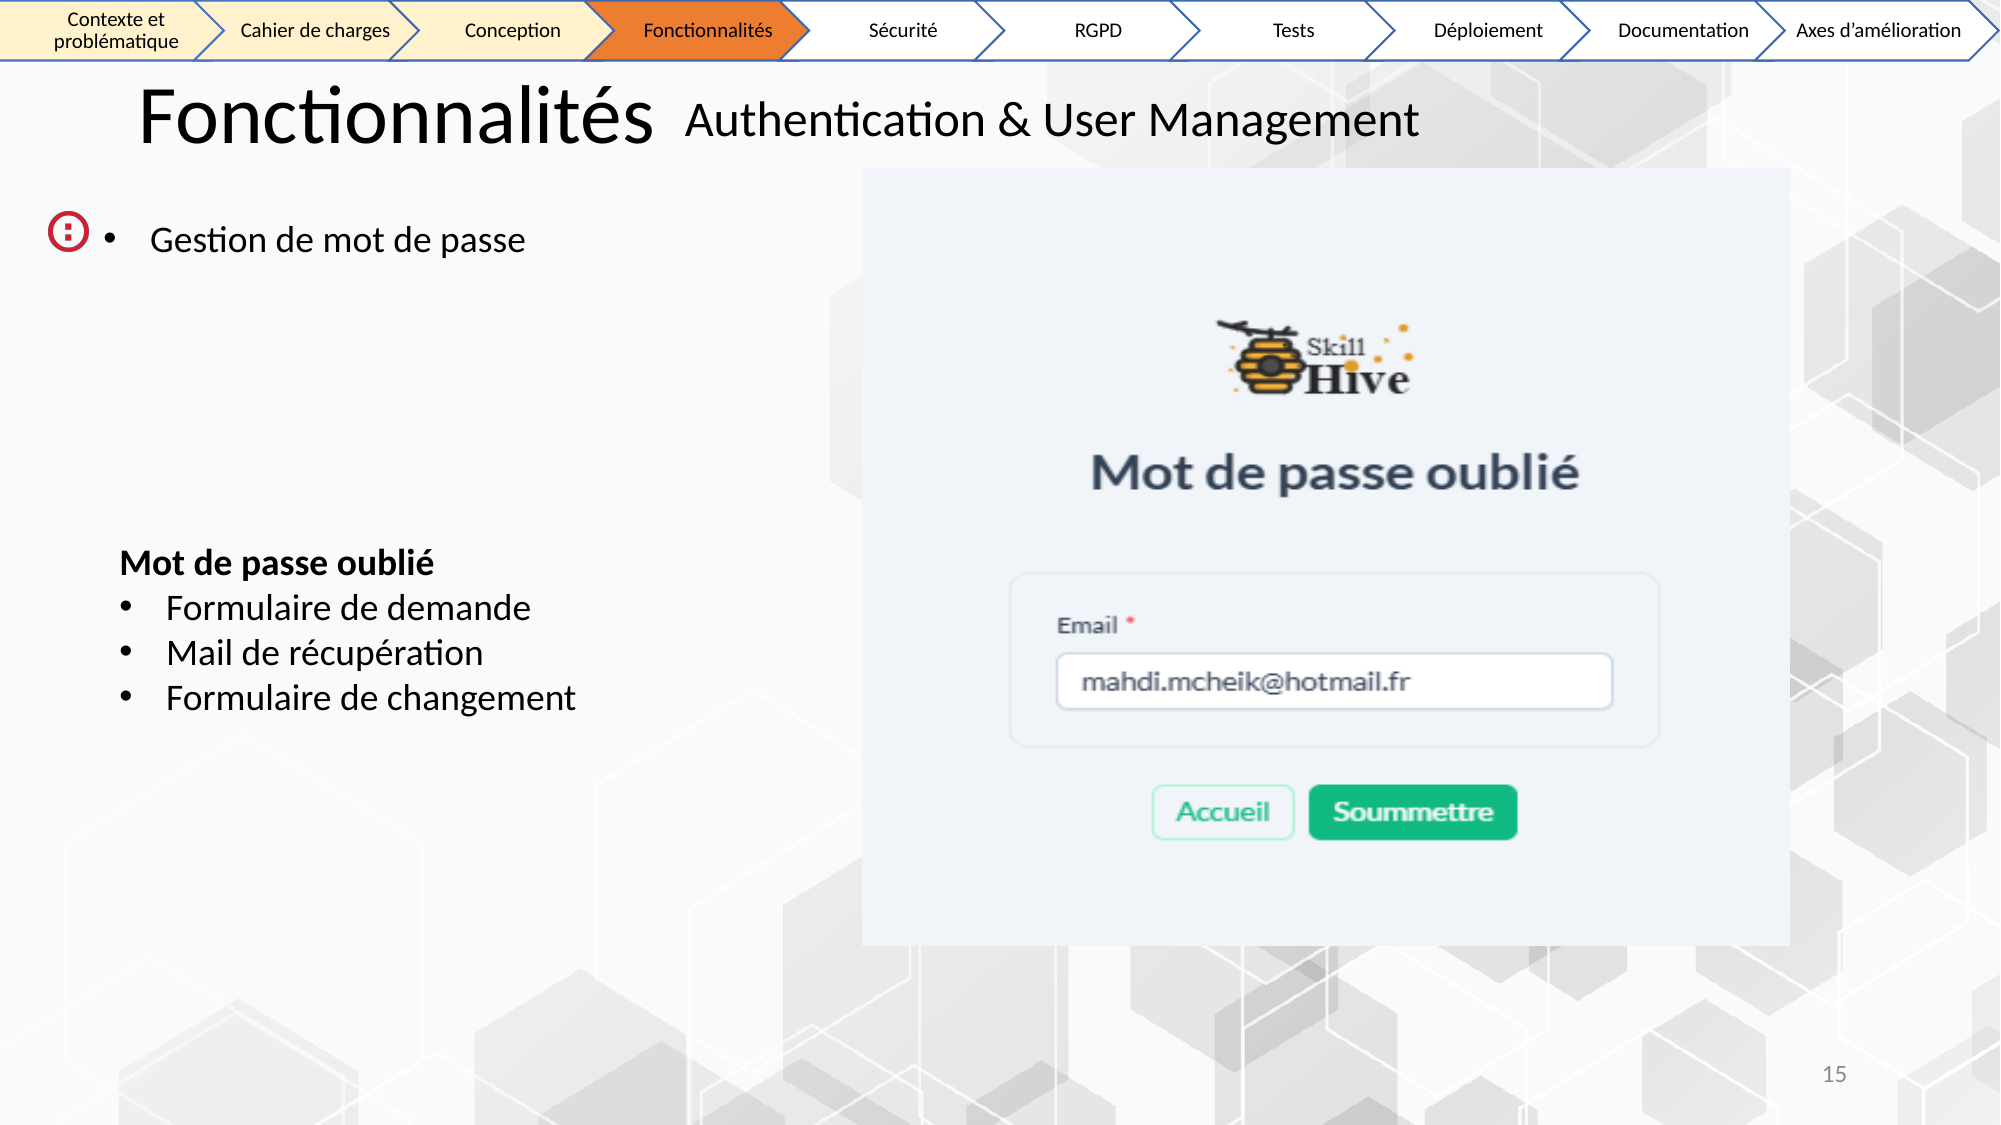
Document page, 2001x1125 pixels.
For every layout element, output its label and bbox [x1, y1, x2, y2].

picture [0, 0, 2000, 1125]
text_box [0, 0, 1999, 61]
